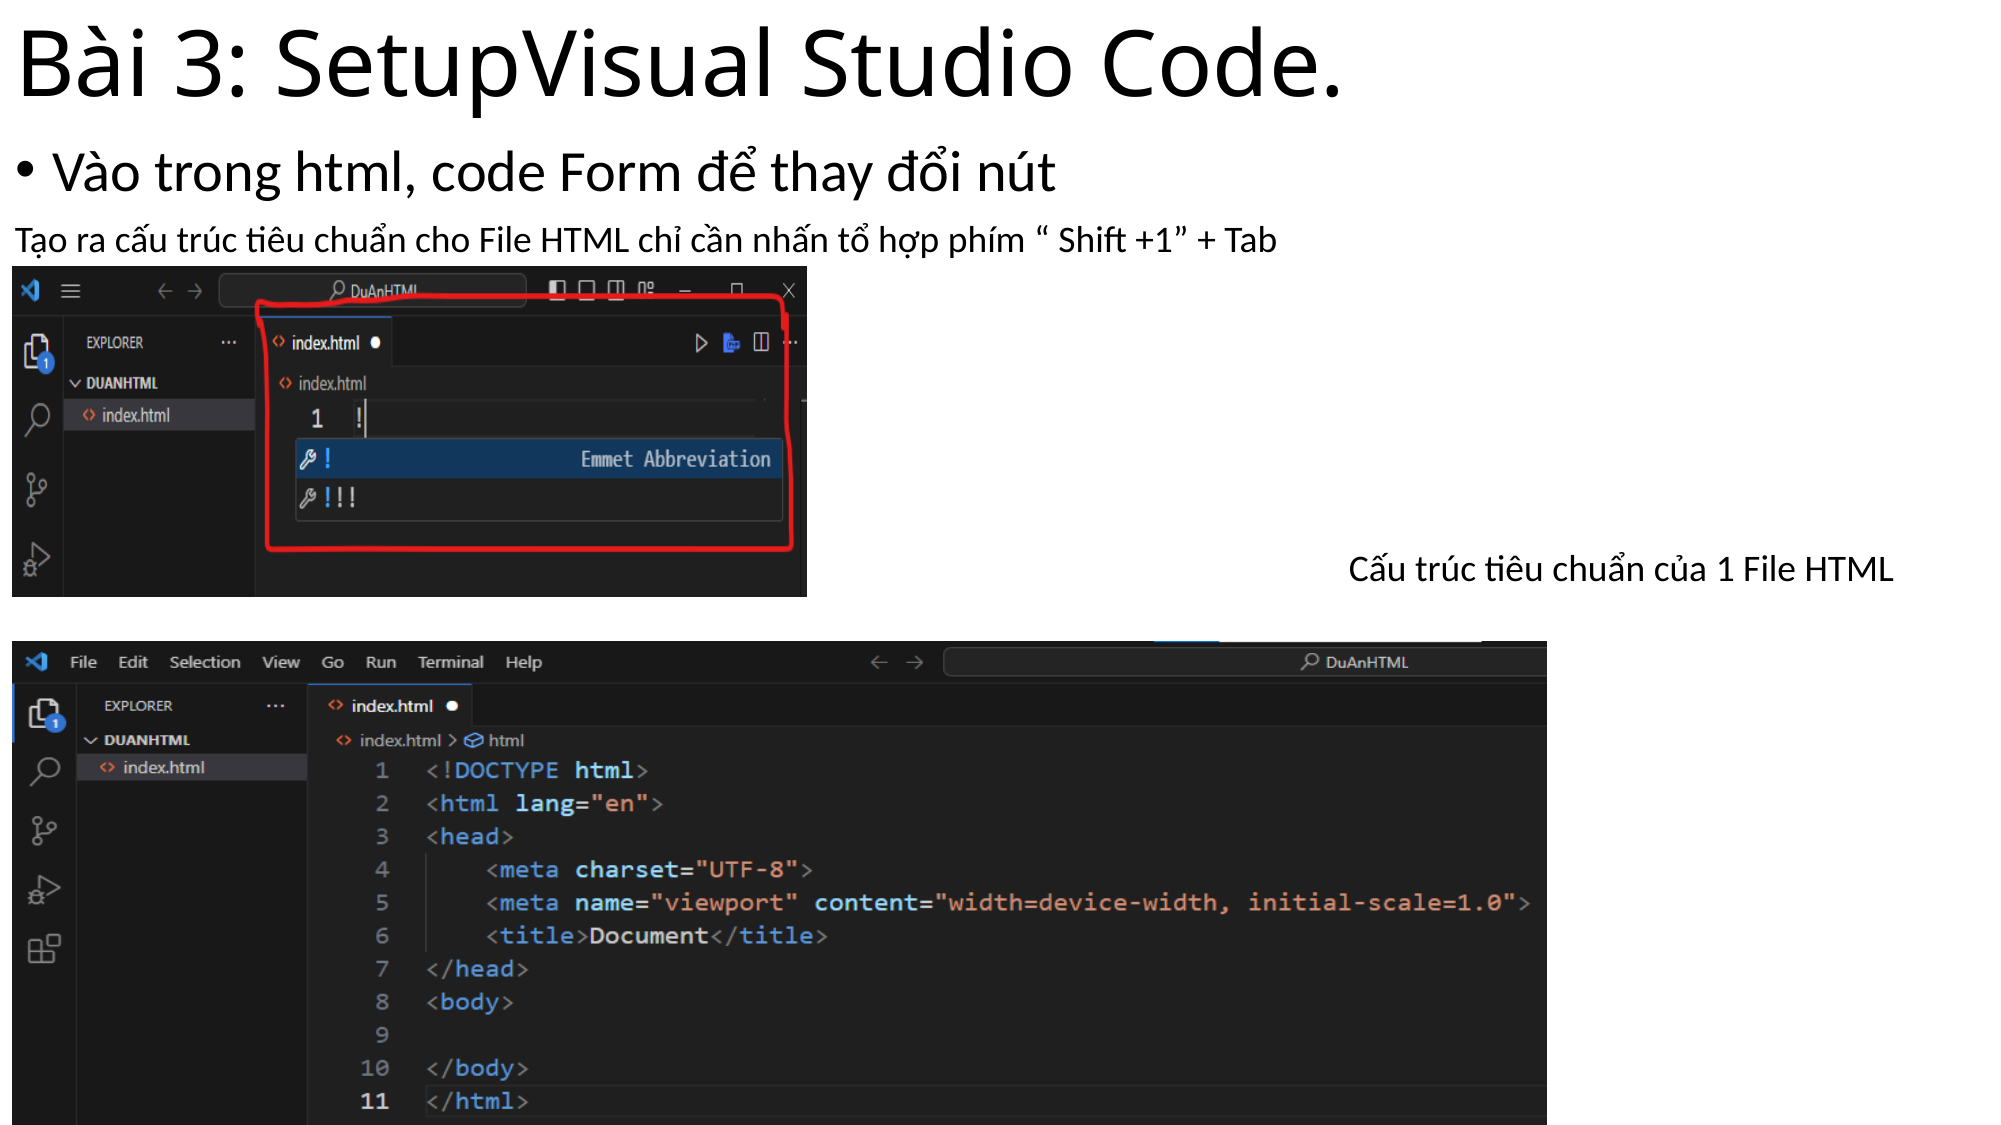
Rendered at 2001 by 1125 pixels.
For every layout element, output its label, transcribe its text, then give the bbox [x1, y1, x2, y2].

title Bài 3: SetupVisual Studio Code. [0, 0, 1725, 133]
text_box Tạo ra cấu trúc tiêu chuẩn cho File HTML chỉ cần nhấn tổ hợp phím “ Shift +1” + Tab [0, 207, 2000, 268]
picture [12, 266, 807, 597]
text_box Cấu trúc tiêu chuẩn của 1 File HTML [1334, 536, 1917, 596]
picture [12, 641, 1547, 1125]
list Vào trong html, code Form để thay đổi nút [0, 133, 1863, 207]
